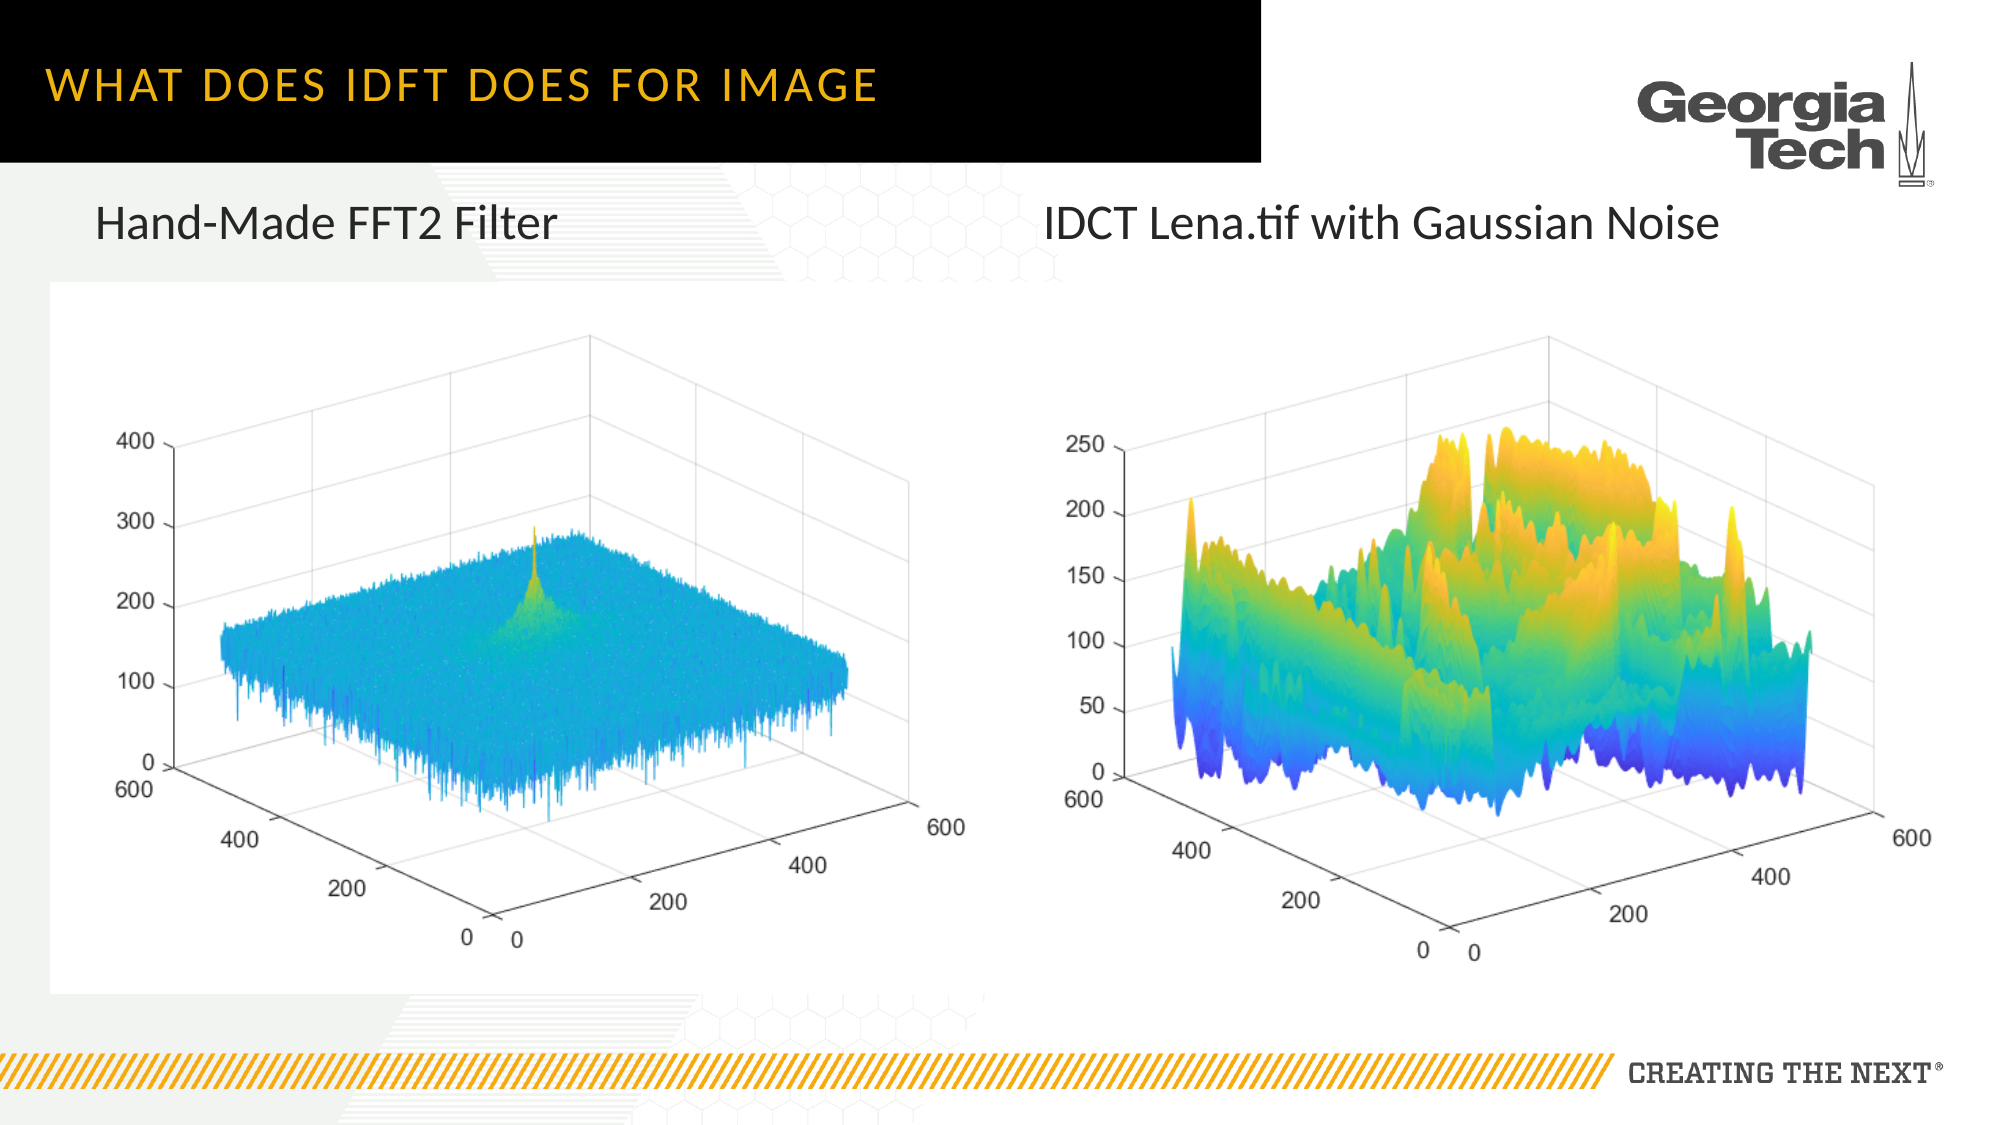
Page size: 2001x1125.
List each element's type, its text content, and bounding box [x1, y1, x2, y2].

picture [0, 0, 2001, 1125]
list IDCT Lena.tif with Gaussian Noise [998, 182, 1950, 263]
list Hand-Made FFT2 Filter [50, 182, 967, 263]
title What does IDFT does for image [0, 0, 1262, 163]
